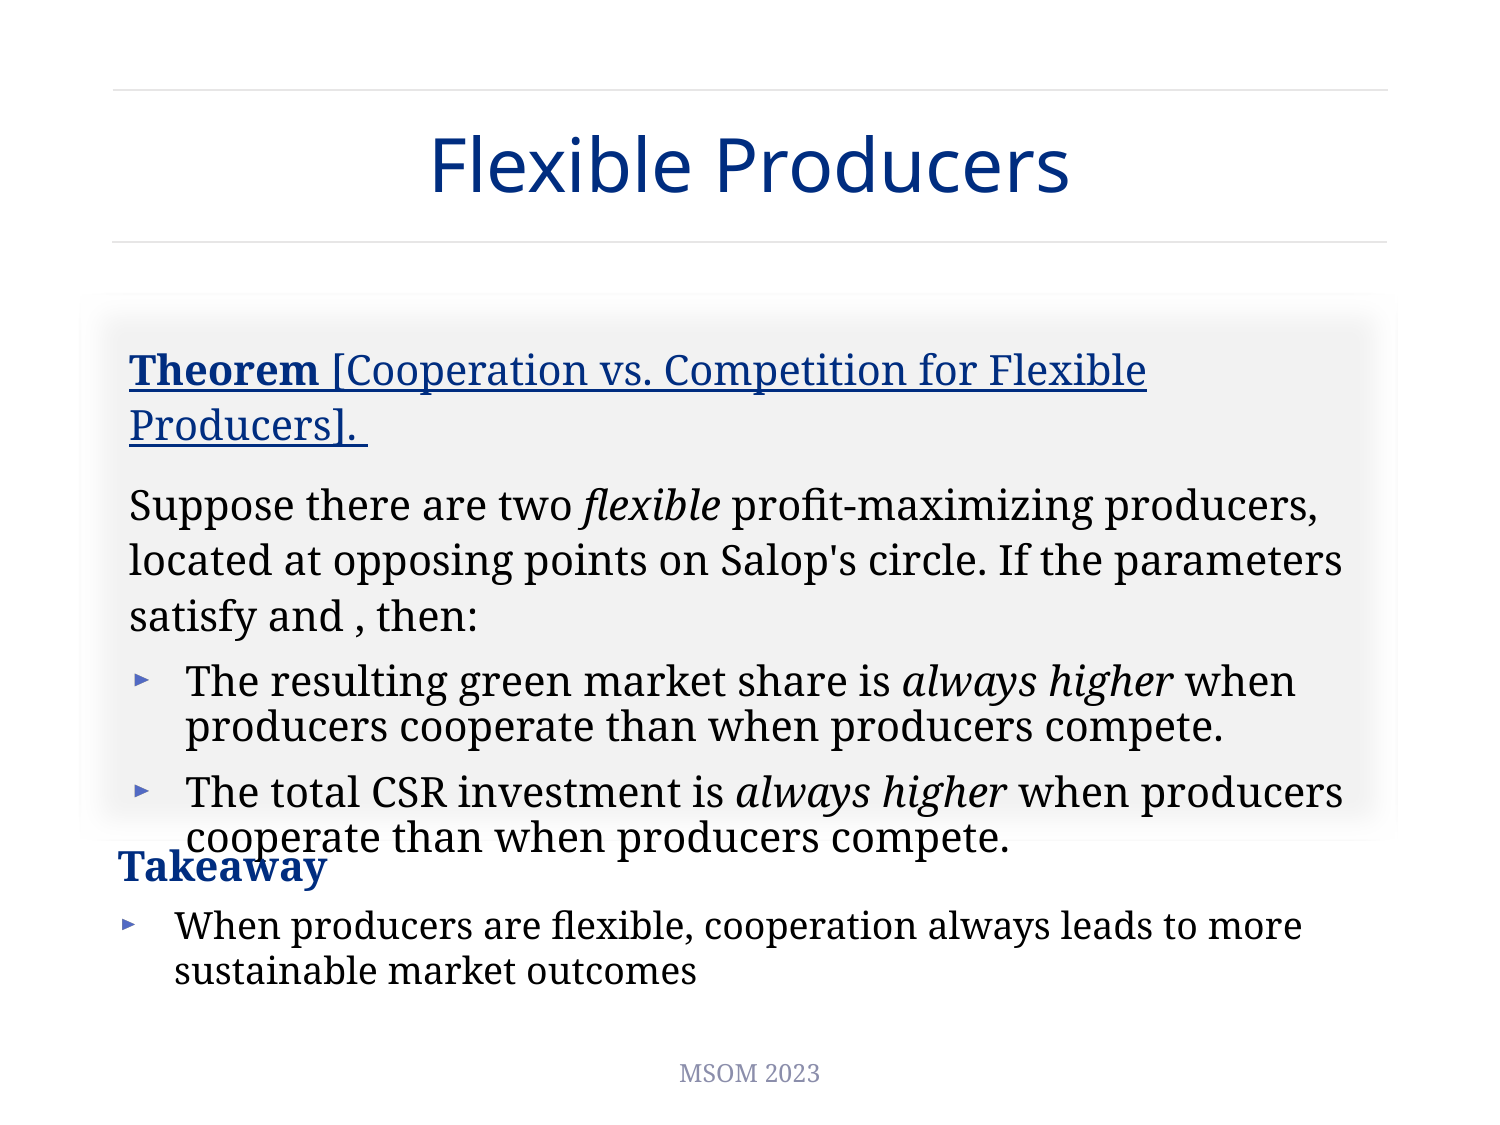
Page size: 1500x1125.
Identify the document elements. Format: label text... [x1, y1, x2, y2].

picture [117, 911, 146, 938]
title Flexible Producers [103, 59, 1397, 278]
text_box Takeaway When producers are flexible, cooperation always leads to more sustainable market outcomes [103, 832, 1397, 1000]
picture [129, 776, 161, 806]
footer MSOM 2023 [440, 1042, 1060, 1103]
text_box [121, 335, 1356, 800]
picture [129, 665, 161, 695]
